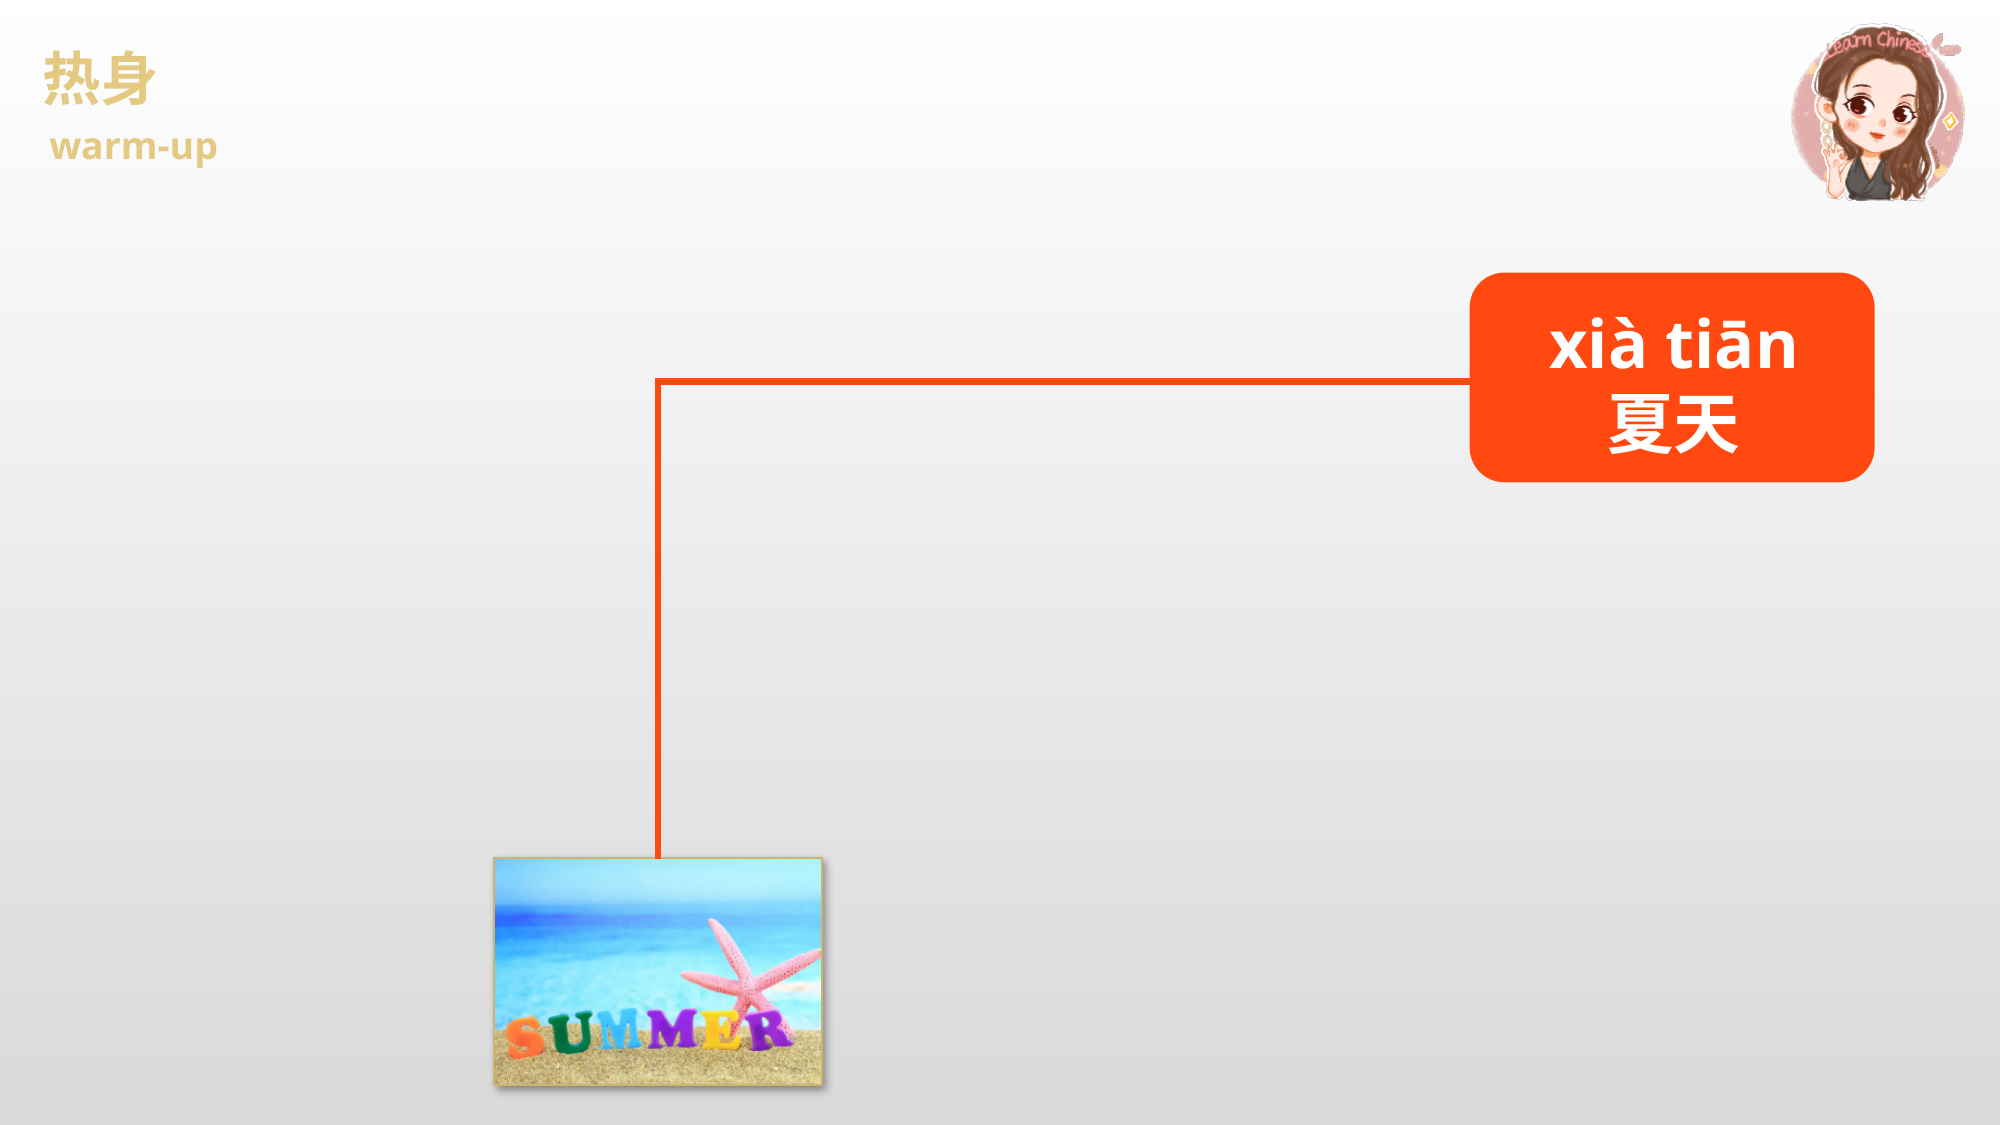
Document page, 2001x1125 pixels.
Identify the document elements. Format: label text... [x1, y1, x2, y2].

picture [494, 858, 821, 1085]
text_box 热身 [27, 35, 174, 120]
picture [1758, 0, 1998, 240]
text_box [827, 213, 1304, 1028]
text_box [1469, 272, 1876, 483]
text_box warm-up [34, 115, 234, 175]
